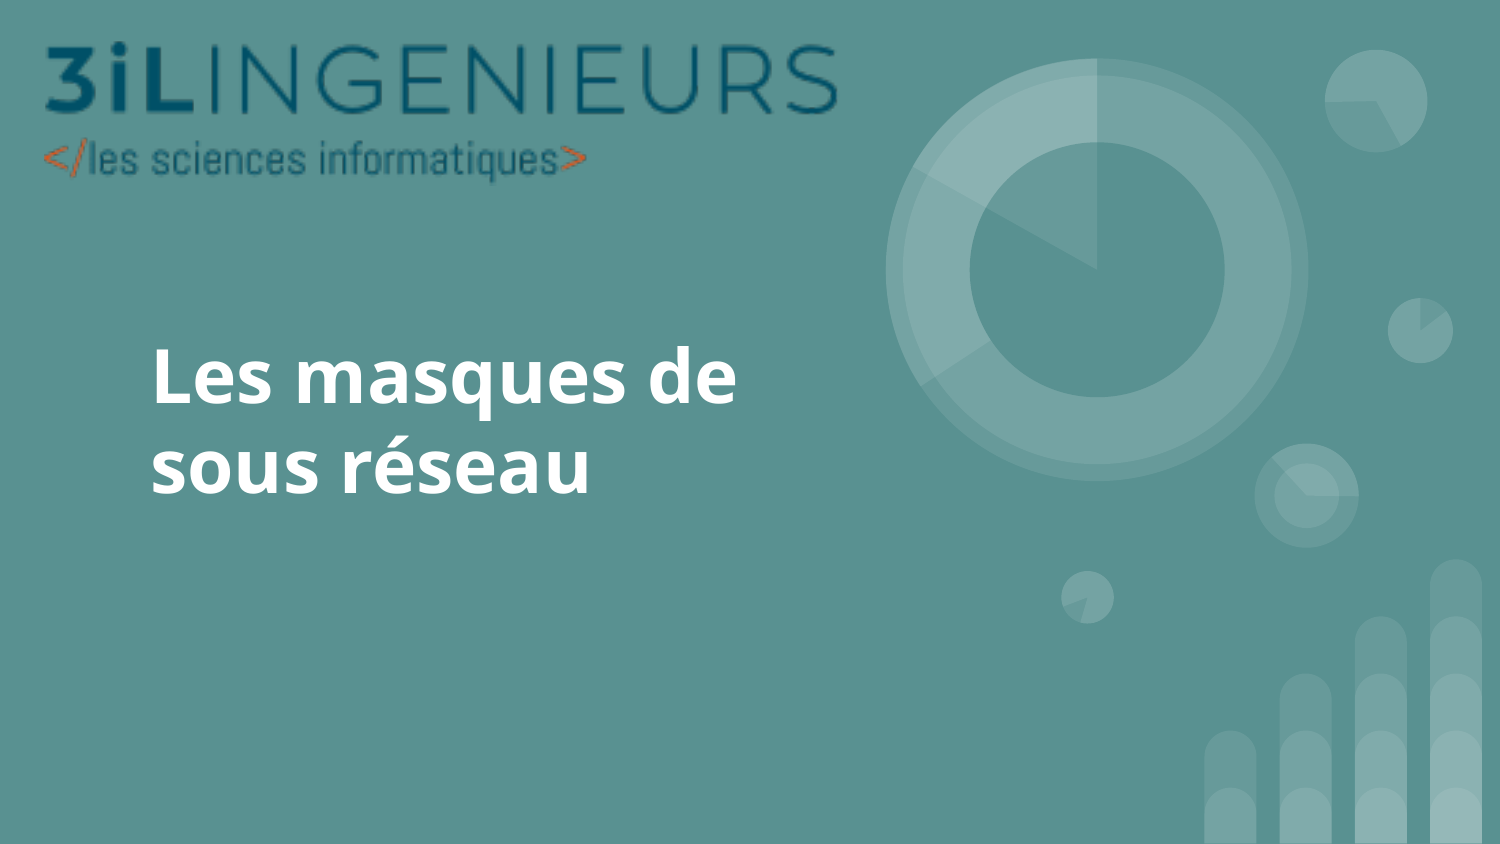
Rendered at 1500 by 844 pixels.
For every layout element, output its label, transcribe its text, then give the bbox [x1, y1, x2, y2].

picture [43, 40, 840, 186]
title Les masques de sous réseau [135, 264, 834, 572]
